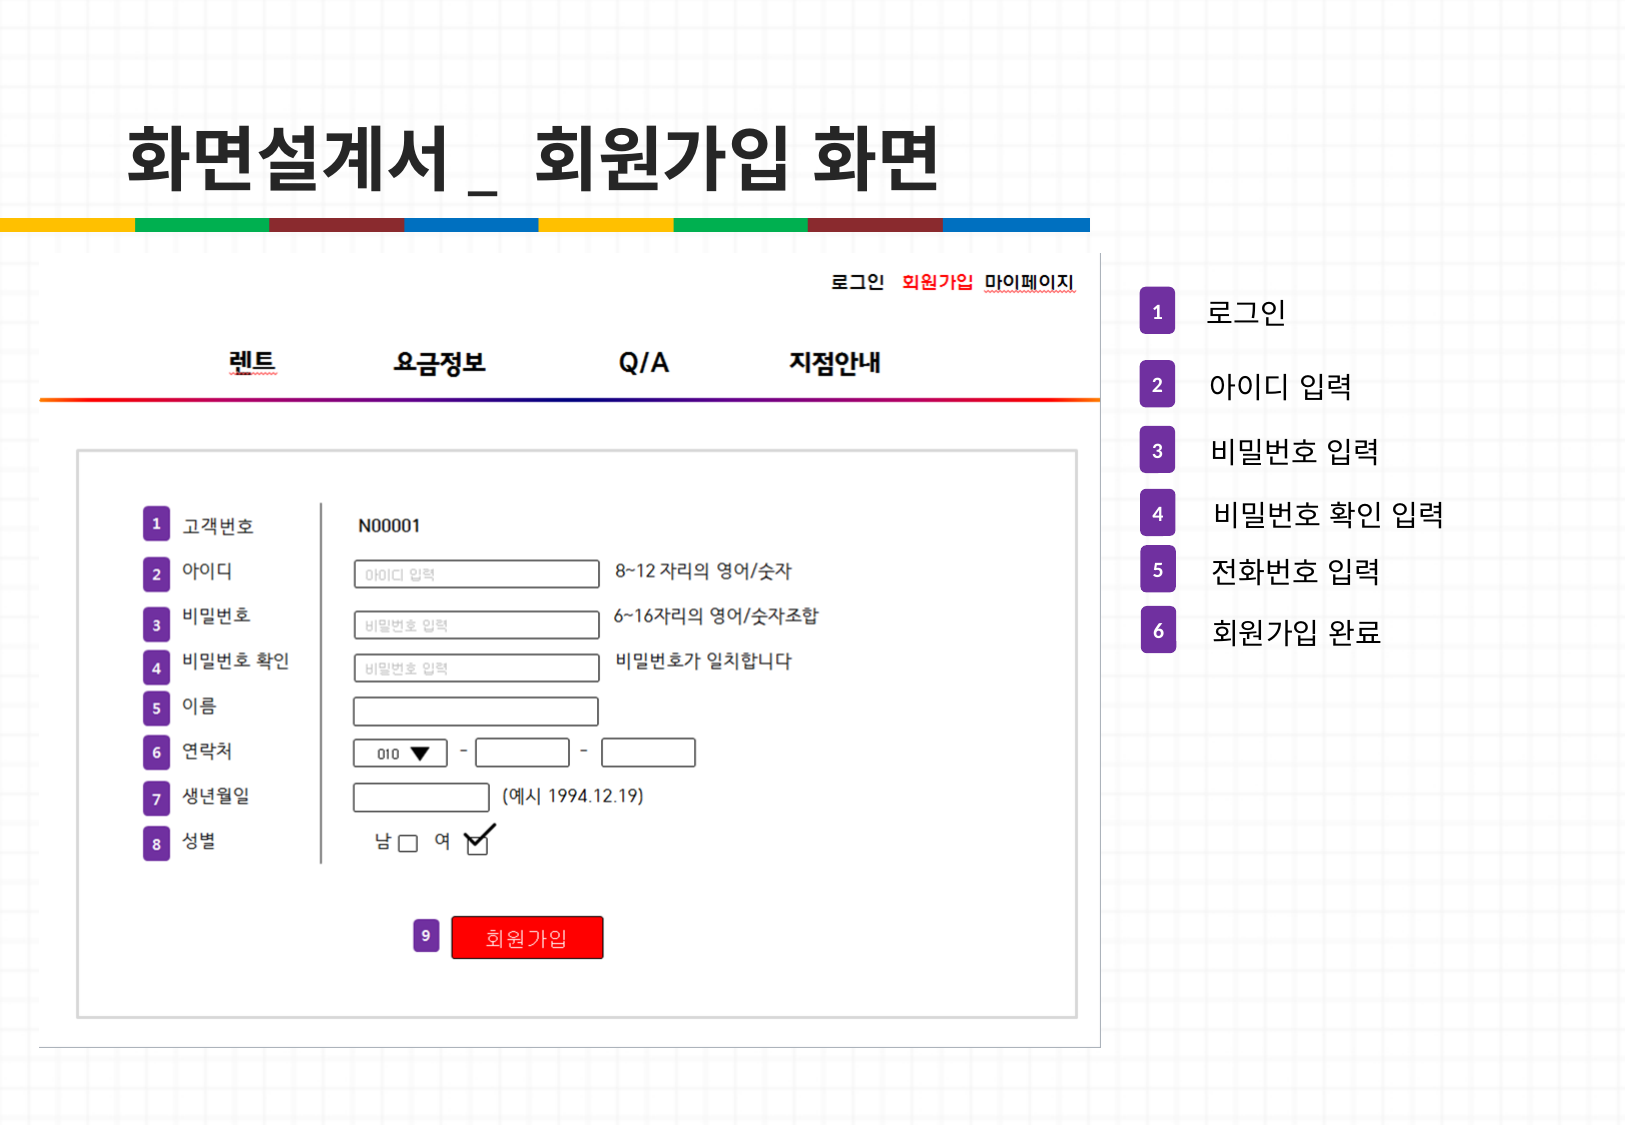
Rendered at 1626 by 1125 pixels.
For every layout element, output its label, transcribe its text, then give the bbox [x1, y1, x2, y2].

text_box 로그인 [1191, 288, 1303, 338]
text_box 6 [1139, 604, 1178, 655]
text_box 회원가입 완료 [1197, 607, 1398, 658]
text_box 5 [1139, 544, 1177, 594]
picture [0, 0, 1625, 1125]
text_box 1 [1138, 285, 1177, 335]
text_box 비밀번호 확인 입력 [1198, 490, 1461, 541]
title 화면설계서_ 회원가입 화면 [111, 109, 1087, 215]
text_box 비밀번호 입력 [1196, 427, 1397, 477]
text_box 아이디 입력 [1195, 361, 1369, 412]
text_box 3 [1138, 424, 1177, 475]
text_box 2 [1138, 359, 1177, 409]
text_box 전화번호 입력 [1196, 546, 1397, 597]
text_box 4 [1139, 487, 1177, 538]
